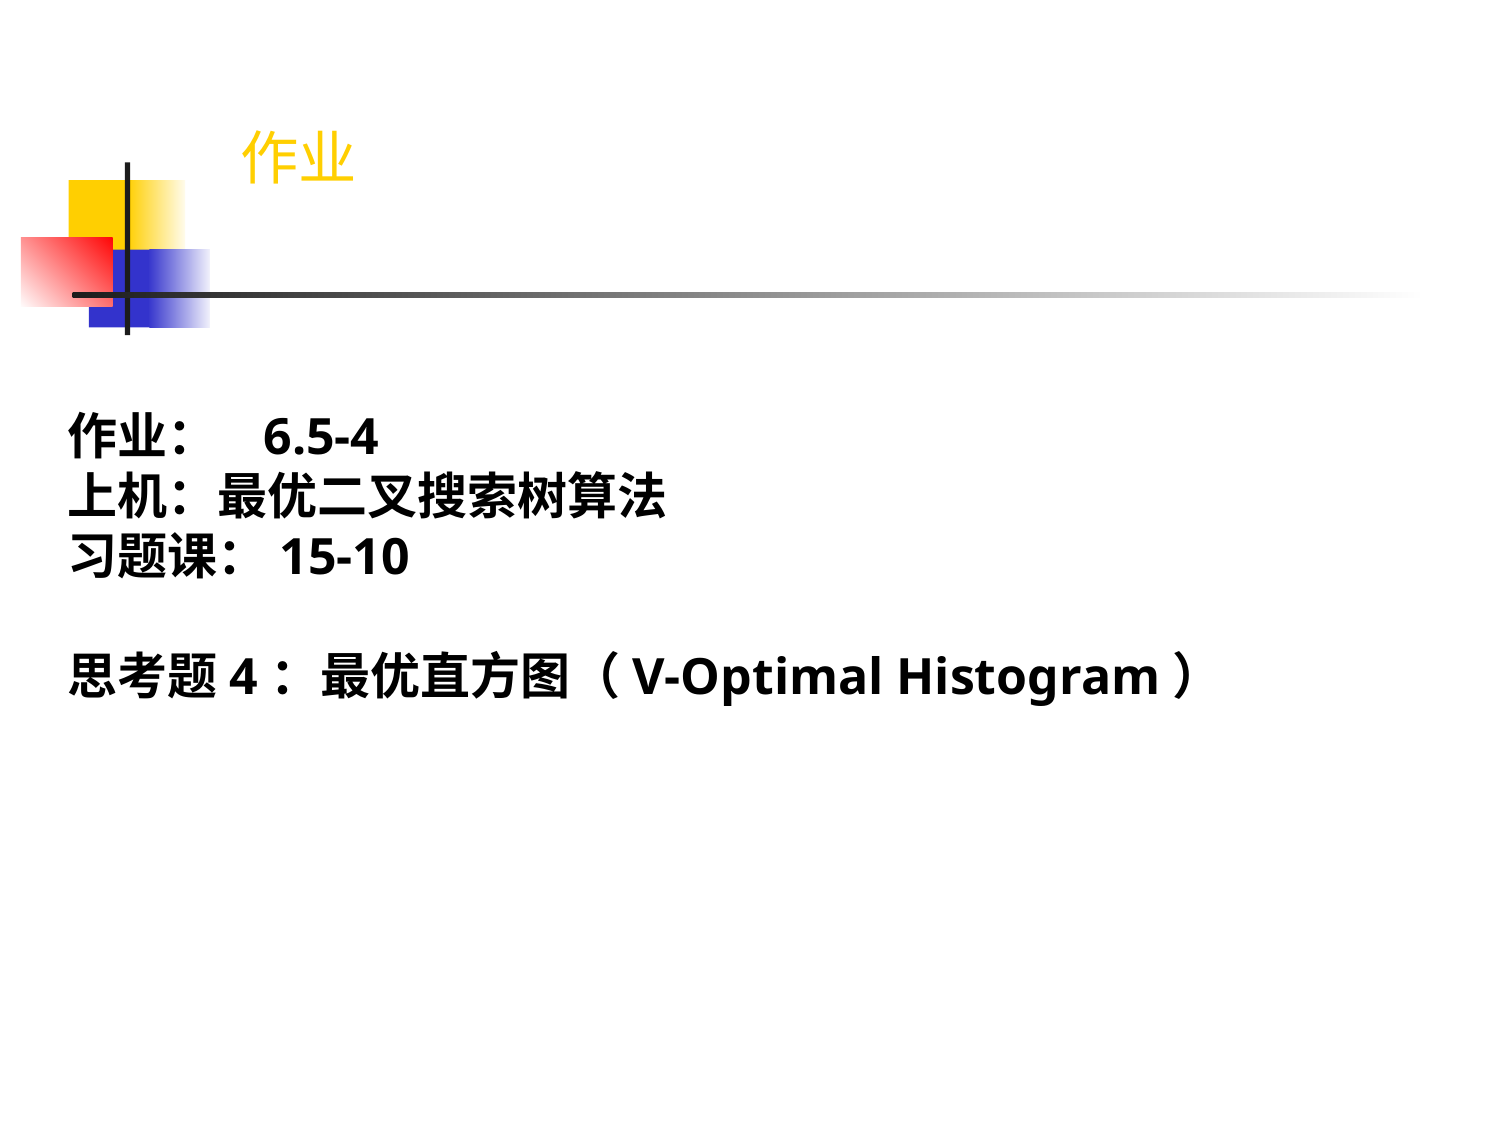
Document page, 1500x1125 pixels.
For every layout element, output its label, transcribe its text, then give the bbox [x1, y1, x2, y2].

list 作业 [225, 113, 1500, 257]
text_box 作业： 6.5-4 上机：最优二叉搜索树算法 习题课：15-10 思考题4：最优直方图（V-Optimal Histogram） [53, 397, 1412, 712]
